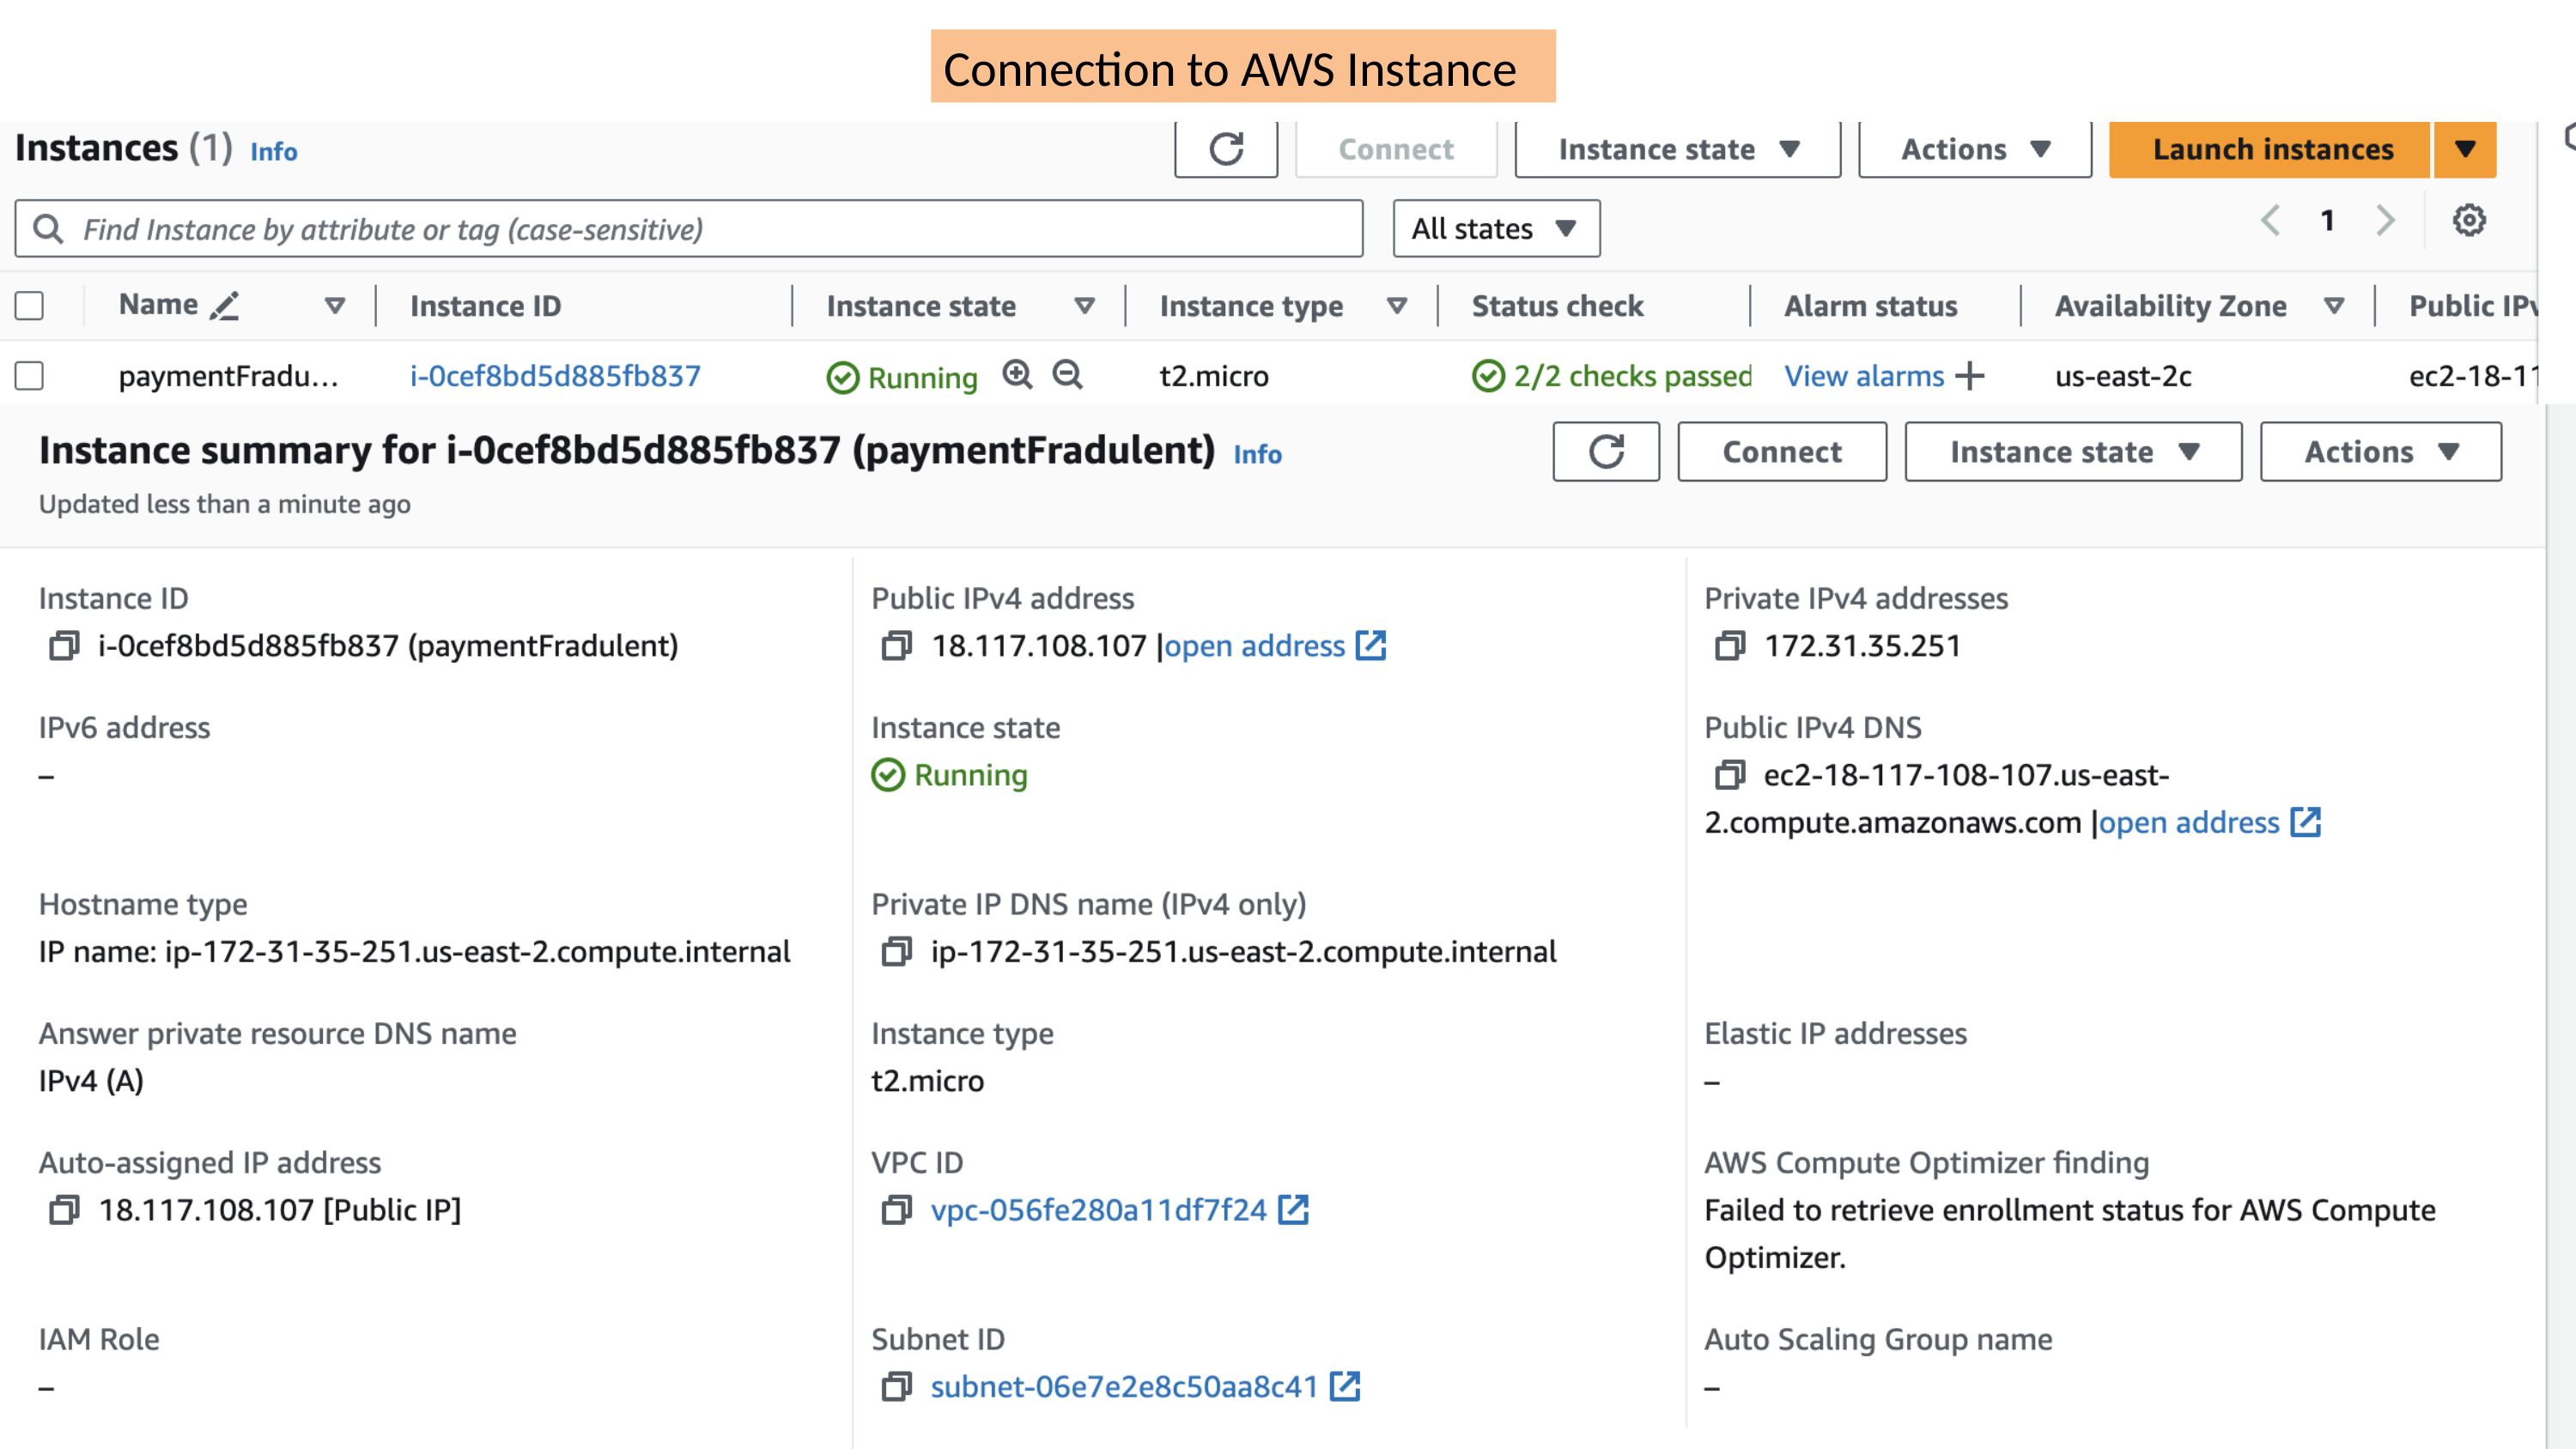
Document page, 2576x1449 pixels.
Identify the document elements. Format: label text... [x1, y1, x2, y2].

text_box Connection to AWS Instance [931, 29, 1557, 103]
picture [0, 122, 2576, 1449]
